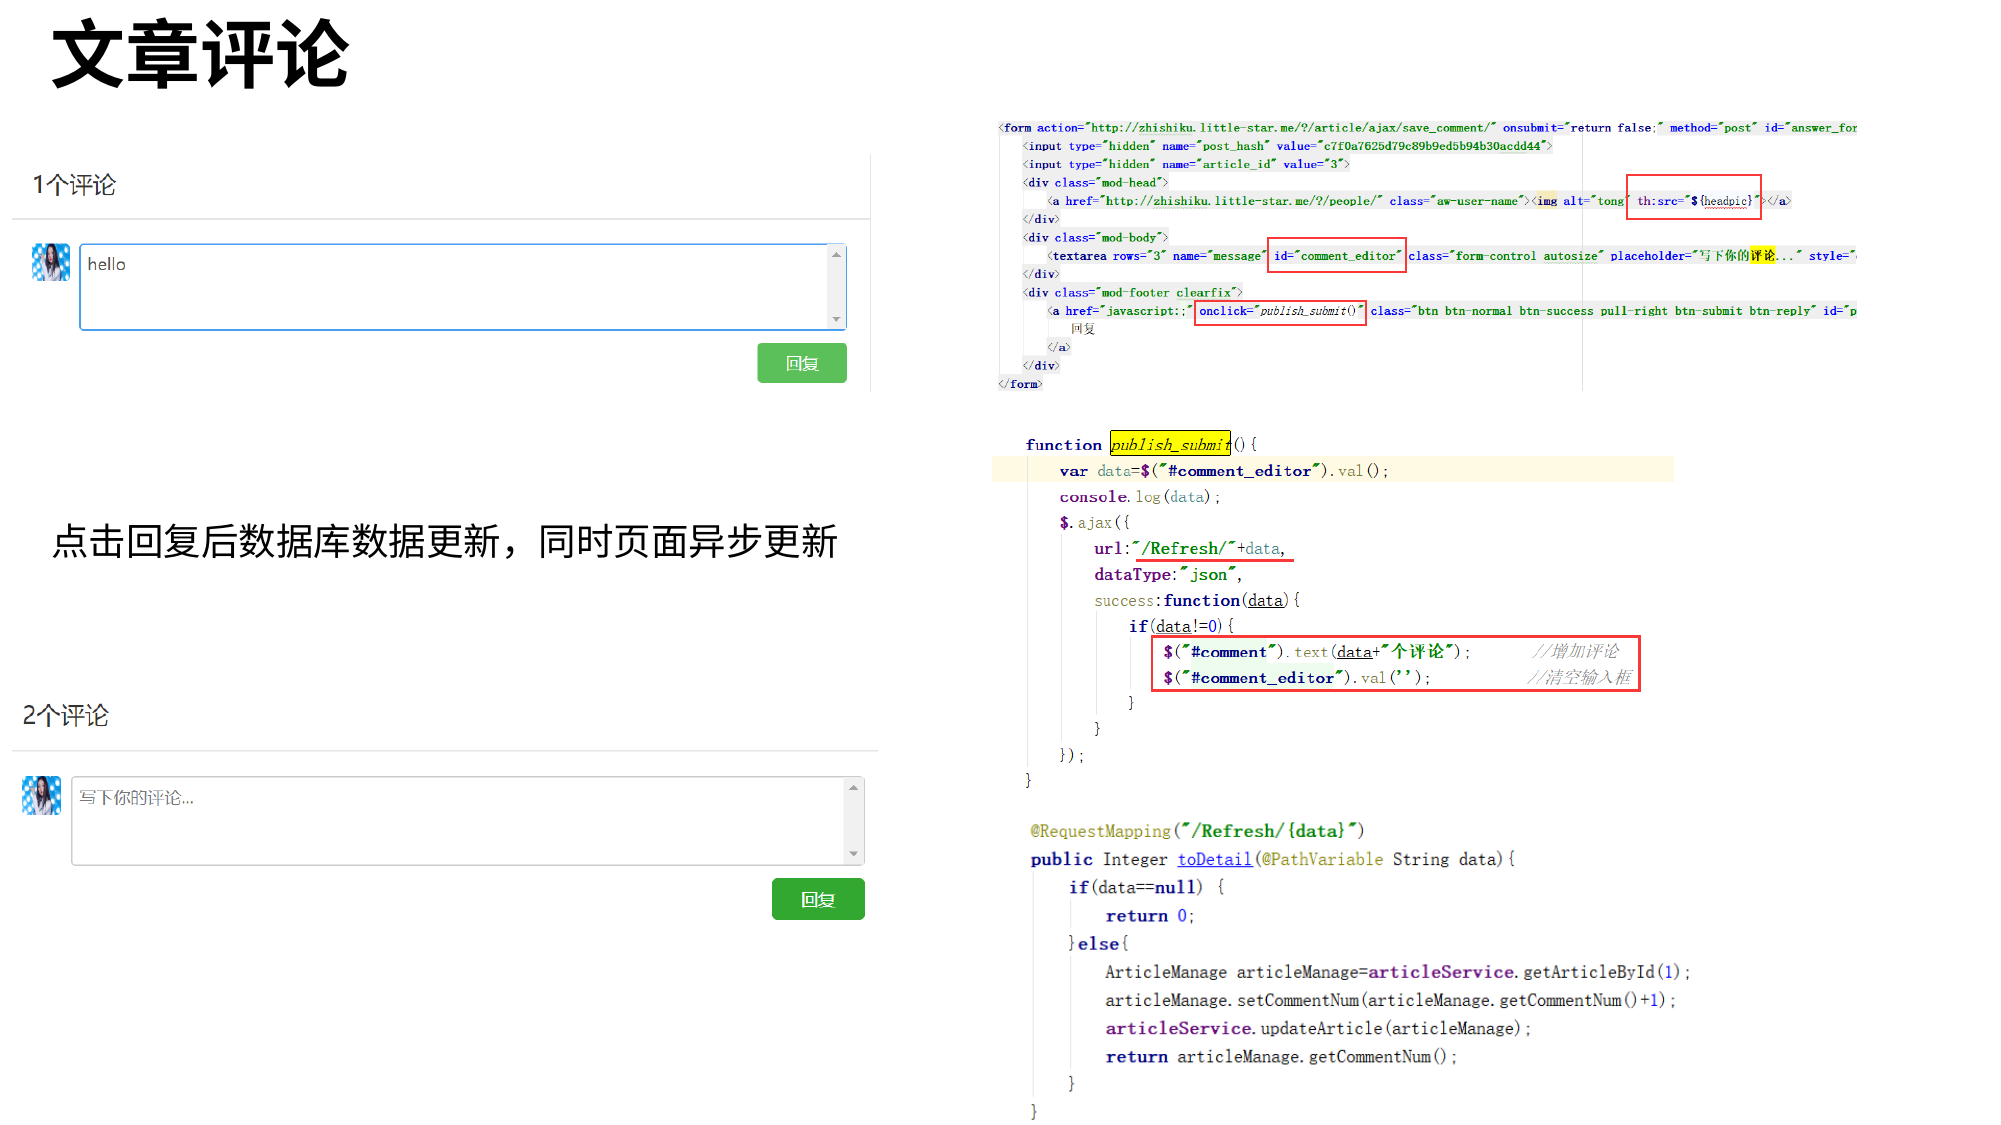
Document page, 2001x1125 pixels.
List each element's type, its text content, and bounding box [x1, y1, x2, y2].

picture [991, 121, 1857, 391]
text_box 点击回复后数据库数据更新，同时页面异步更新 [36, 511, 854, 571]
picture [12, 154, 878, 392]
picture [12, 695, 878, 925]
picture [992, 426, 1674, 795]
picture [992, 814, 1738, 1125]
text_box 文章评论 [36, 0, 546, 105]
